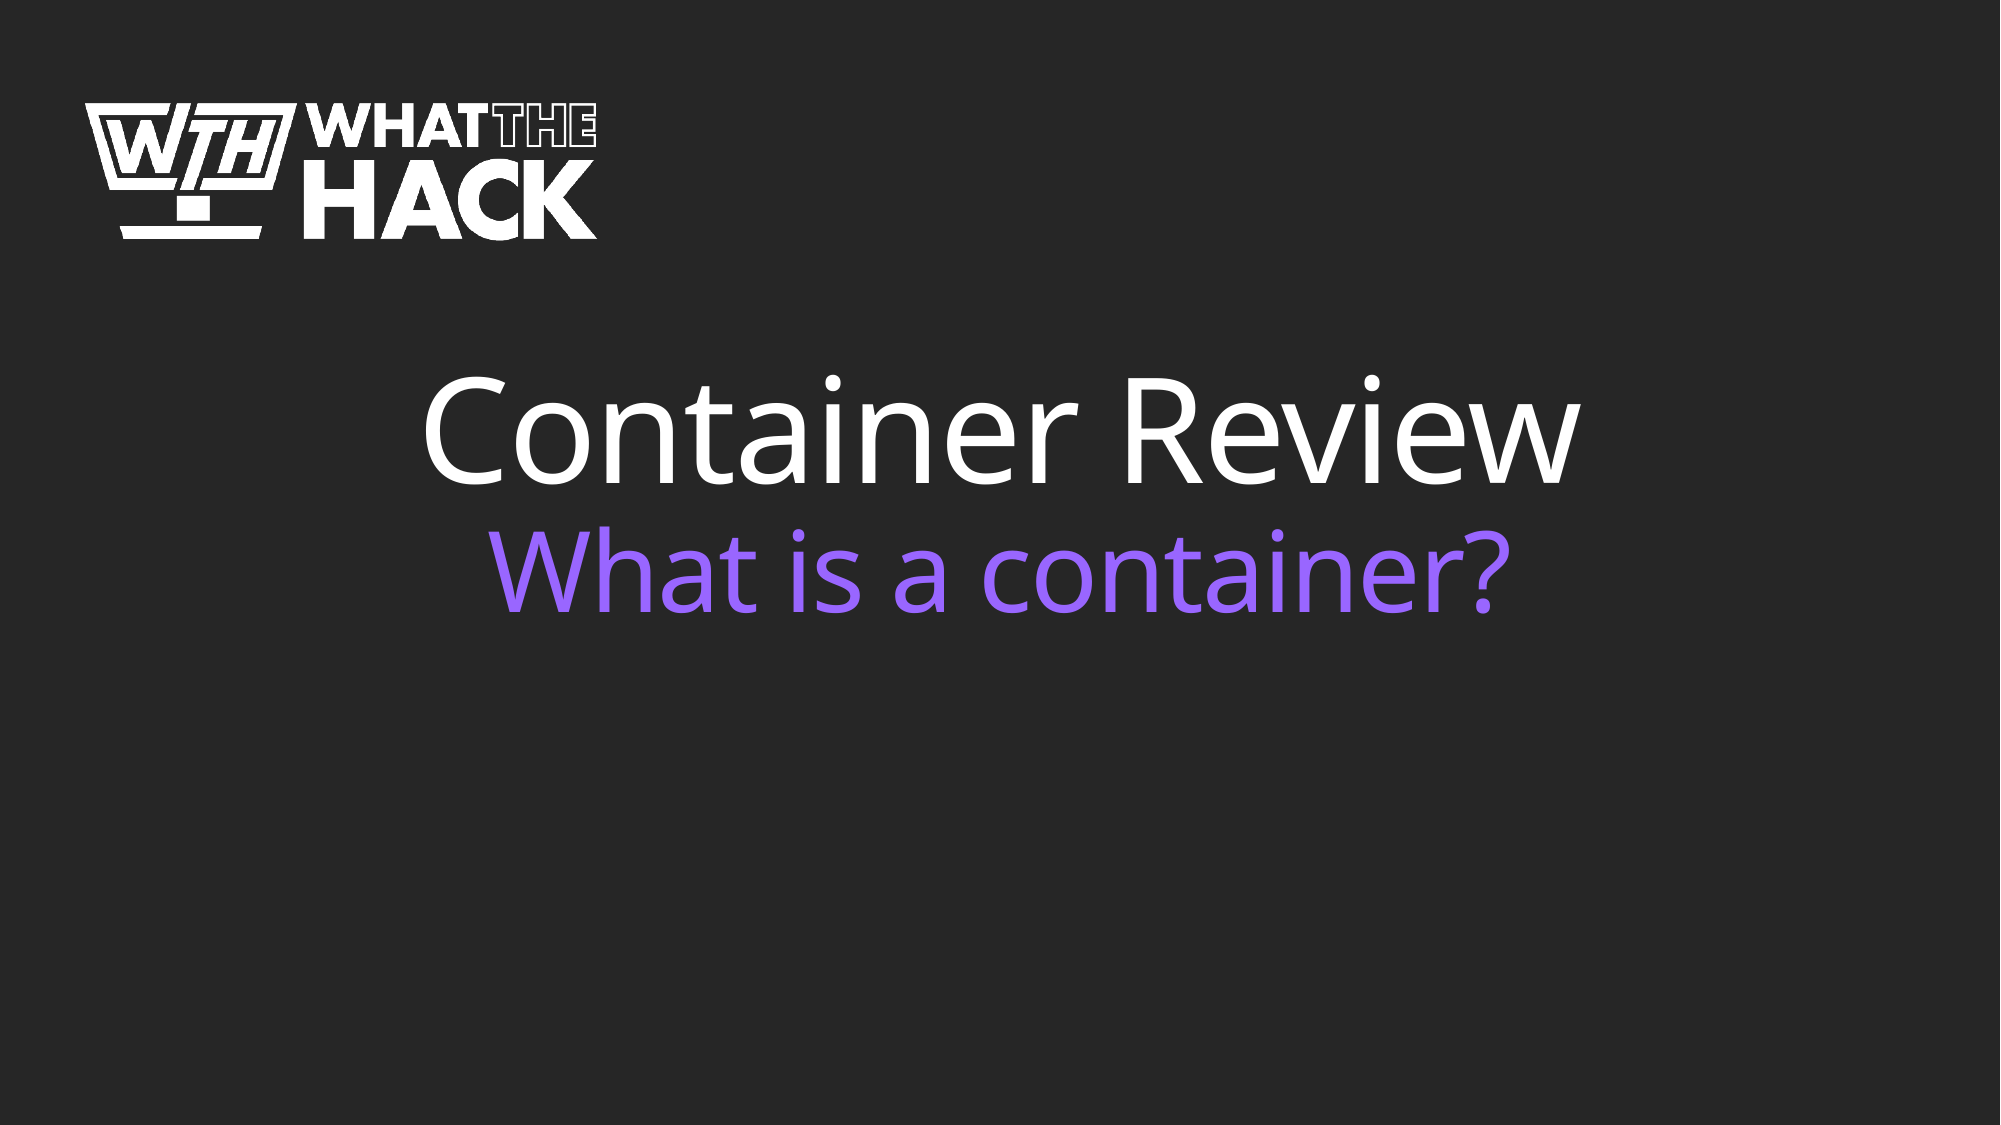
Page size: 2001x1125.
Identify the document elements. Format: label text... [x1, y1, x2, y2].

title Container Review What is a container? [44, 341, 1956, 656]
picture [0, 10, 685, 333]
